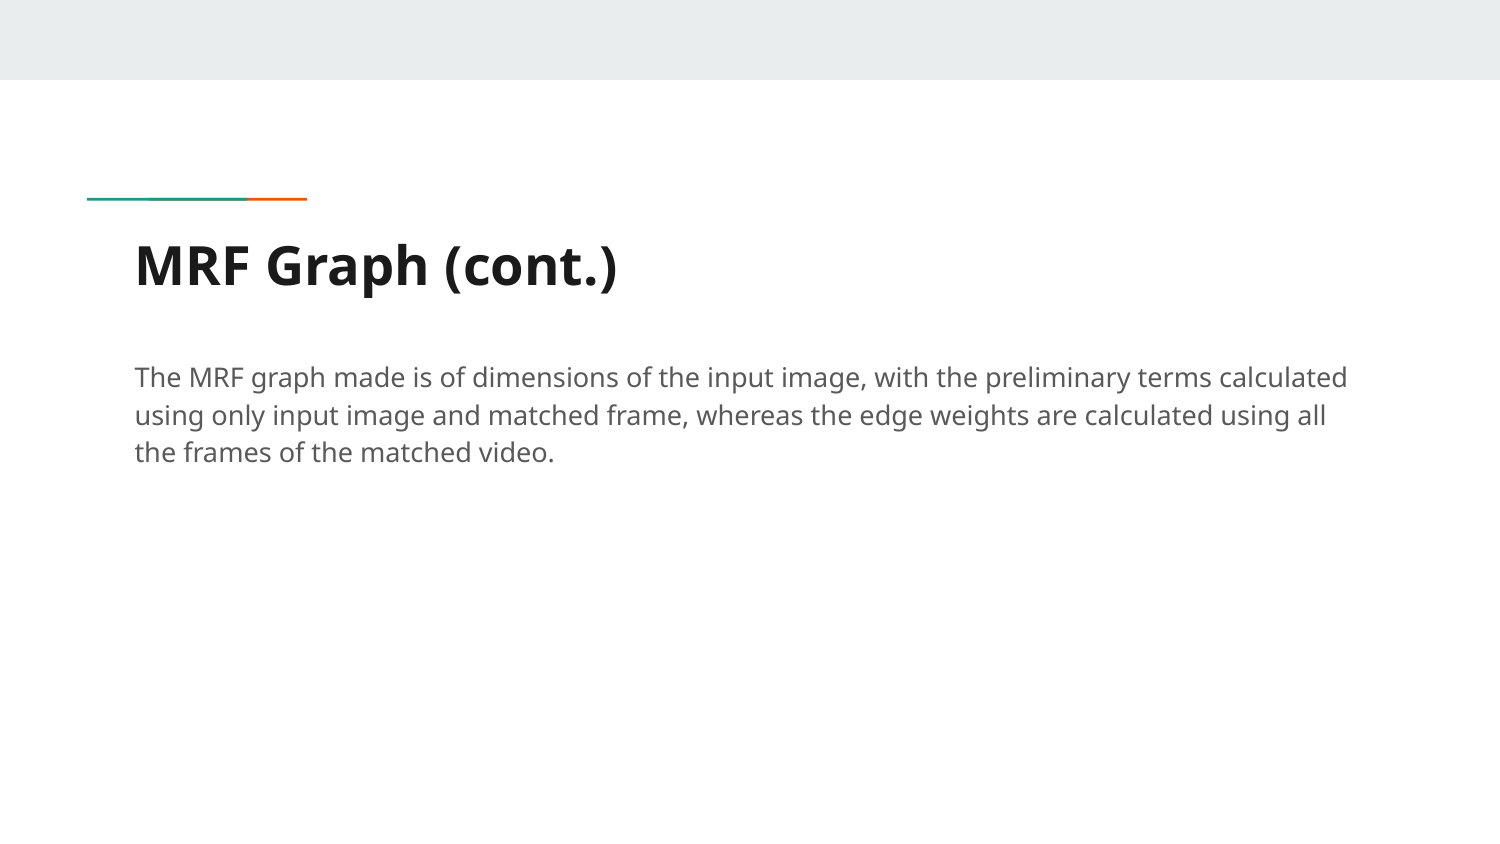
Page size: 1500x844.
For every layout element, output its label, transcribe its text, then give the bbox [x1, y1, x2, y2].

list The MRF graph made is of dimensions of the input image, with the preliminary terms calculated using only input image and matched frame, whereas the edge weights are calculated using all the frames of the matched video. [119, 341, 1381, 712]
title MRF Graph (cont.) [119, 216, 1381, 305]
